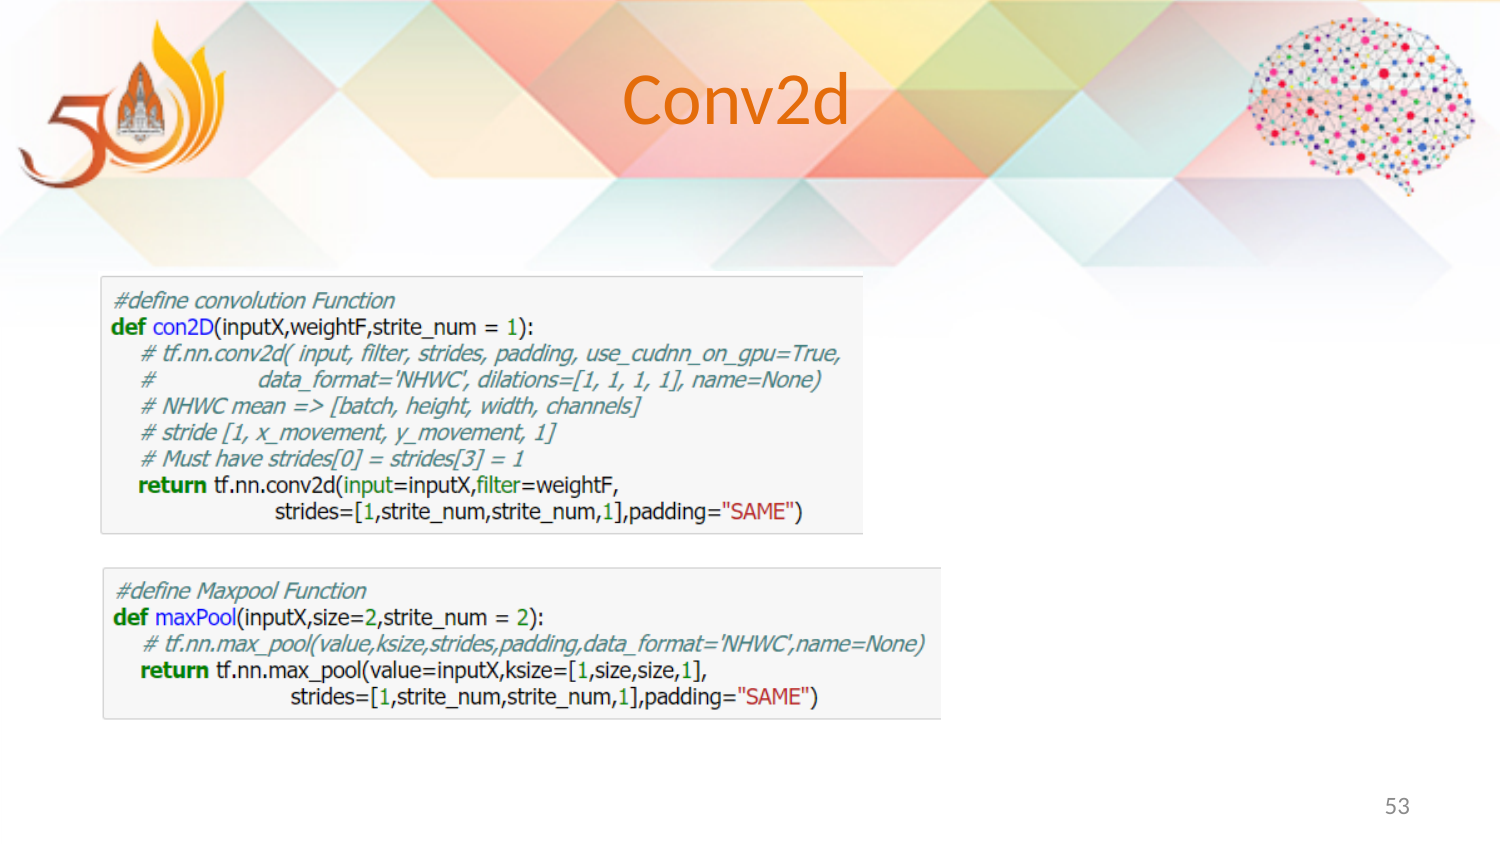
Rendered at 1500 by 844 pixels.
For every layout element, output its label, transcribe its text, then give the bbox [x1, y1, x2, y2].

title Conv2d [223, 21, 1251, 168]
picture [0, 0, 1500, 844]
slide_number 53 [1074, 782, 1425, 827]
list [98, 271, 863, 542]
